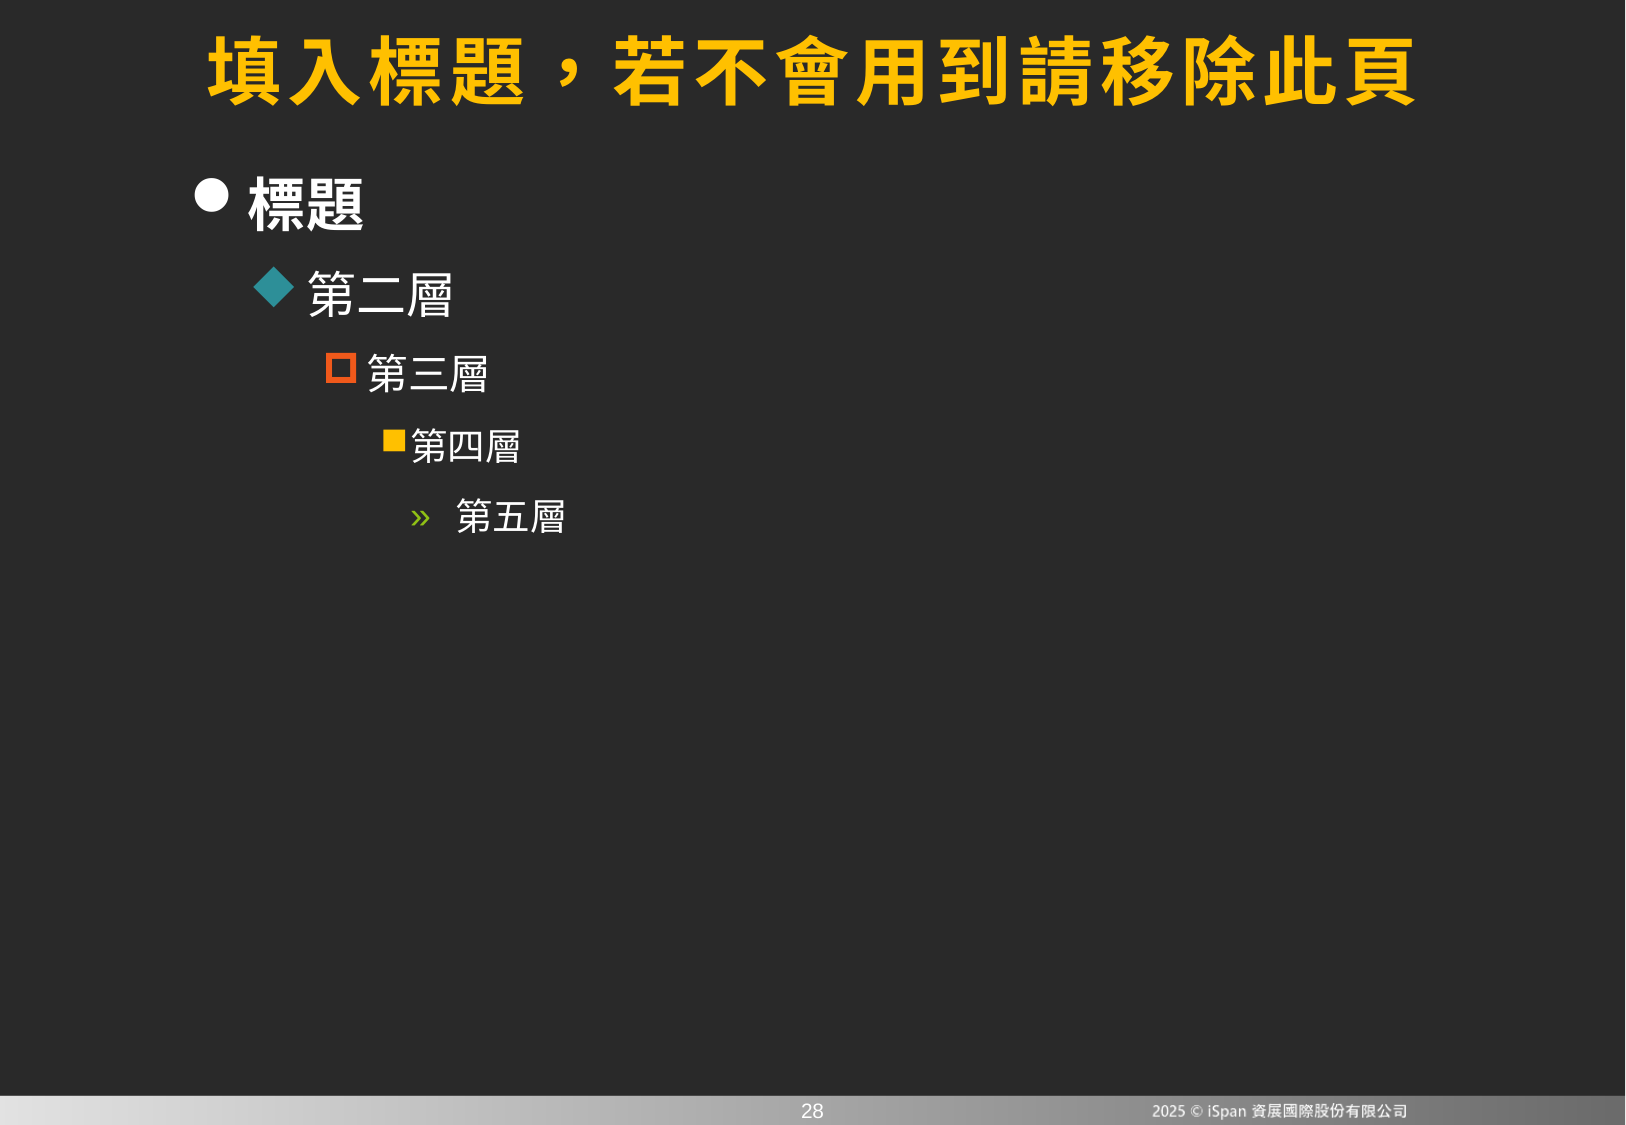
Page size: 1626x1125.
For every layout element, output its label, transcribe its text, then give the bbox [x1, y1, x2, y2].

list 標題 第二層 第三層 第四層 第五層 [174, 160, 1439, 929]
title 填入標題，若不會用到請移除此頁 [103, 13, 1522, 126]
picture [0, 0, 1626, 1125]
